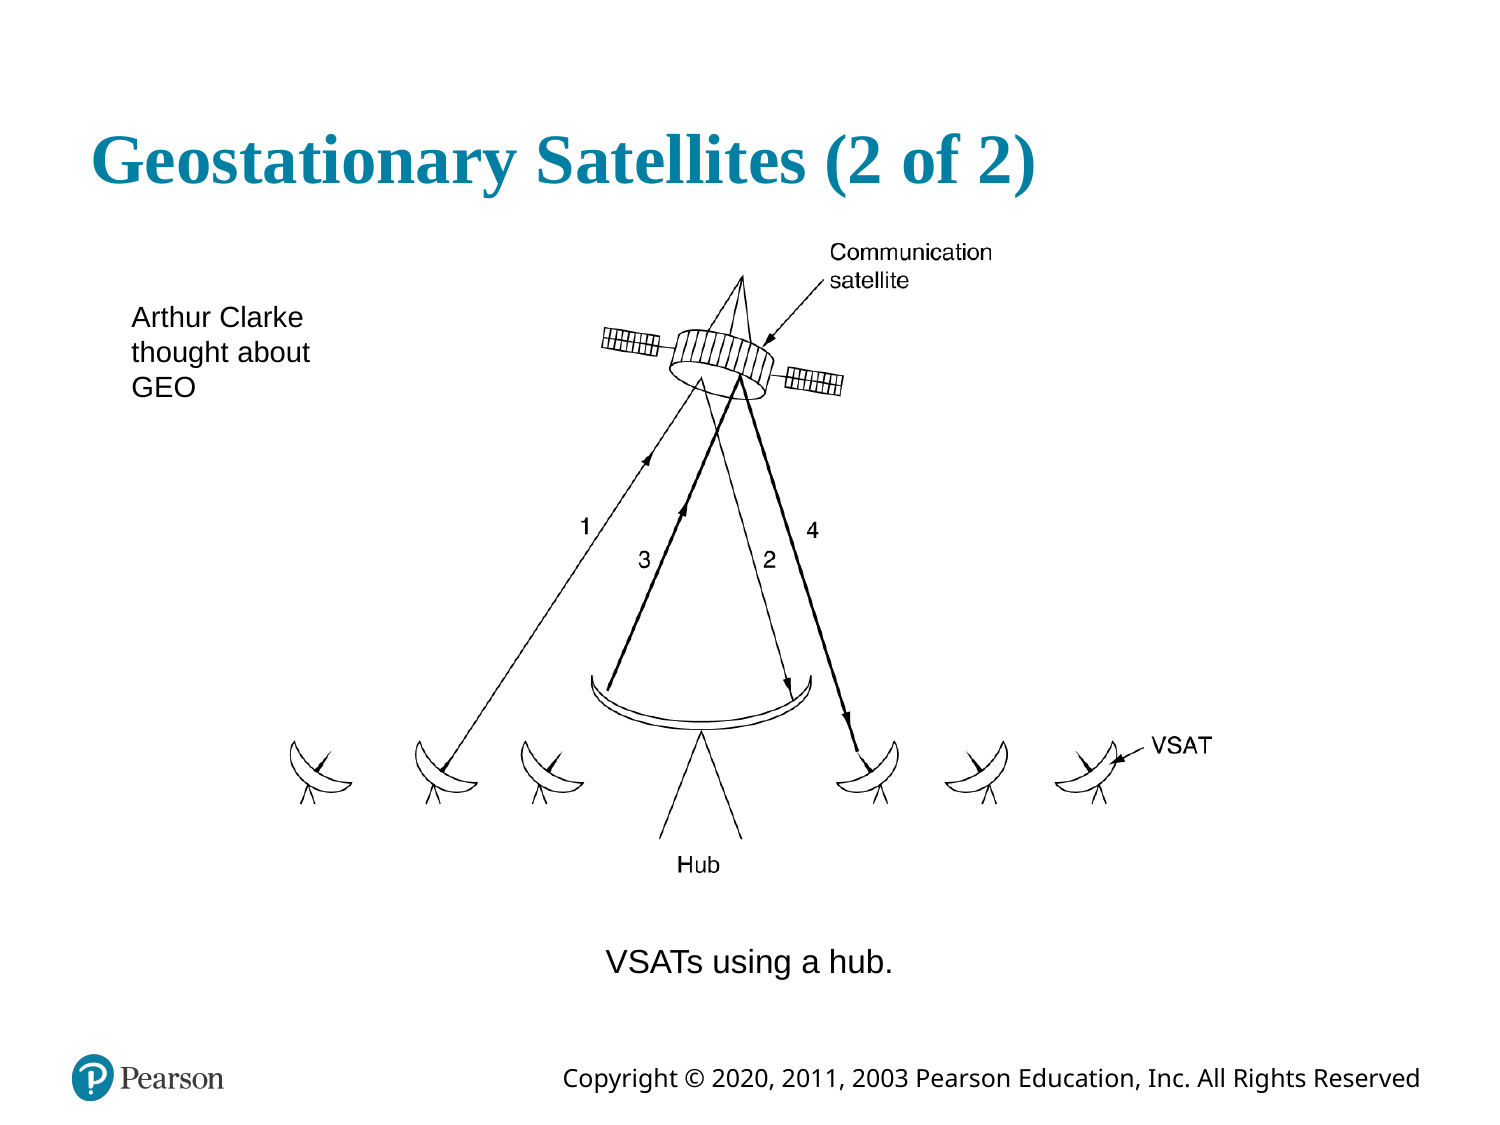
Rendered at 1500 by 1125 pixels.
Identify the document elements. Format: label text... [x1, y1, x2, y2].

title Geostationary Satellites (2 of 2) [75, 37, 1425, 213]
picture [72, 1087, 83, 1101]
picture [80, 1063, 106, 1088]
picture [72, 1054, 88, 1070]
picture [98, 1054, 224, 1101]
text_box Arthur Clarke thought about GEO [116, 291, 280, 411]
picture [285, 239, 1214, 876]
list VSATs using a hub. [75, 902, 1425, 996]
